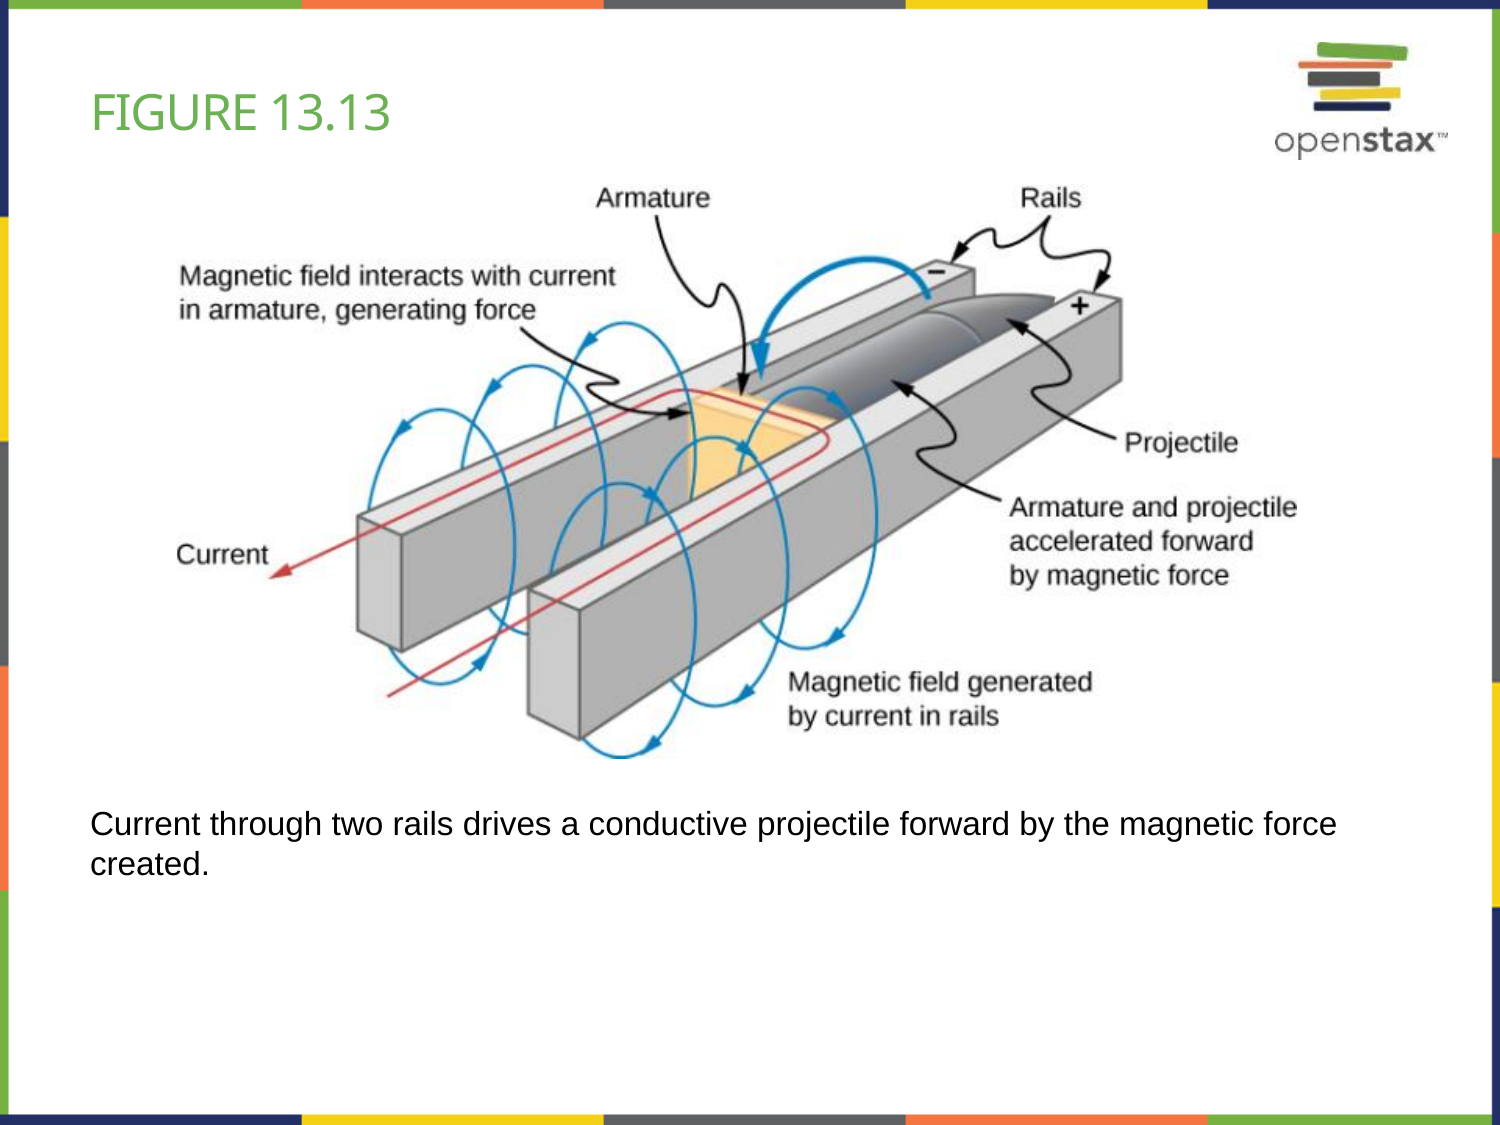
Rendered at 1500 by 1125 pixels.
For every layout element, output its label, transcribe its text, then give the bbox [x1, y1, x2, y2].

picture [0, 0, 1500, 1125]
title Figure 13.13 [75, 39, 1275, 148]
list Current through two rails drives a conductive projectile forward by the magnetic force created. [75, 794, 1398, 986]
